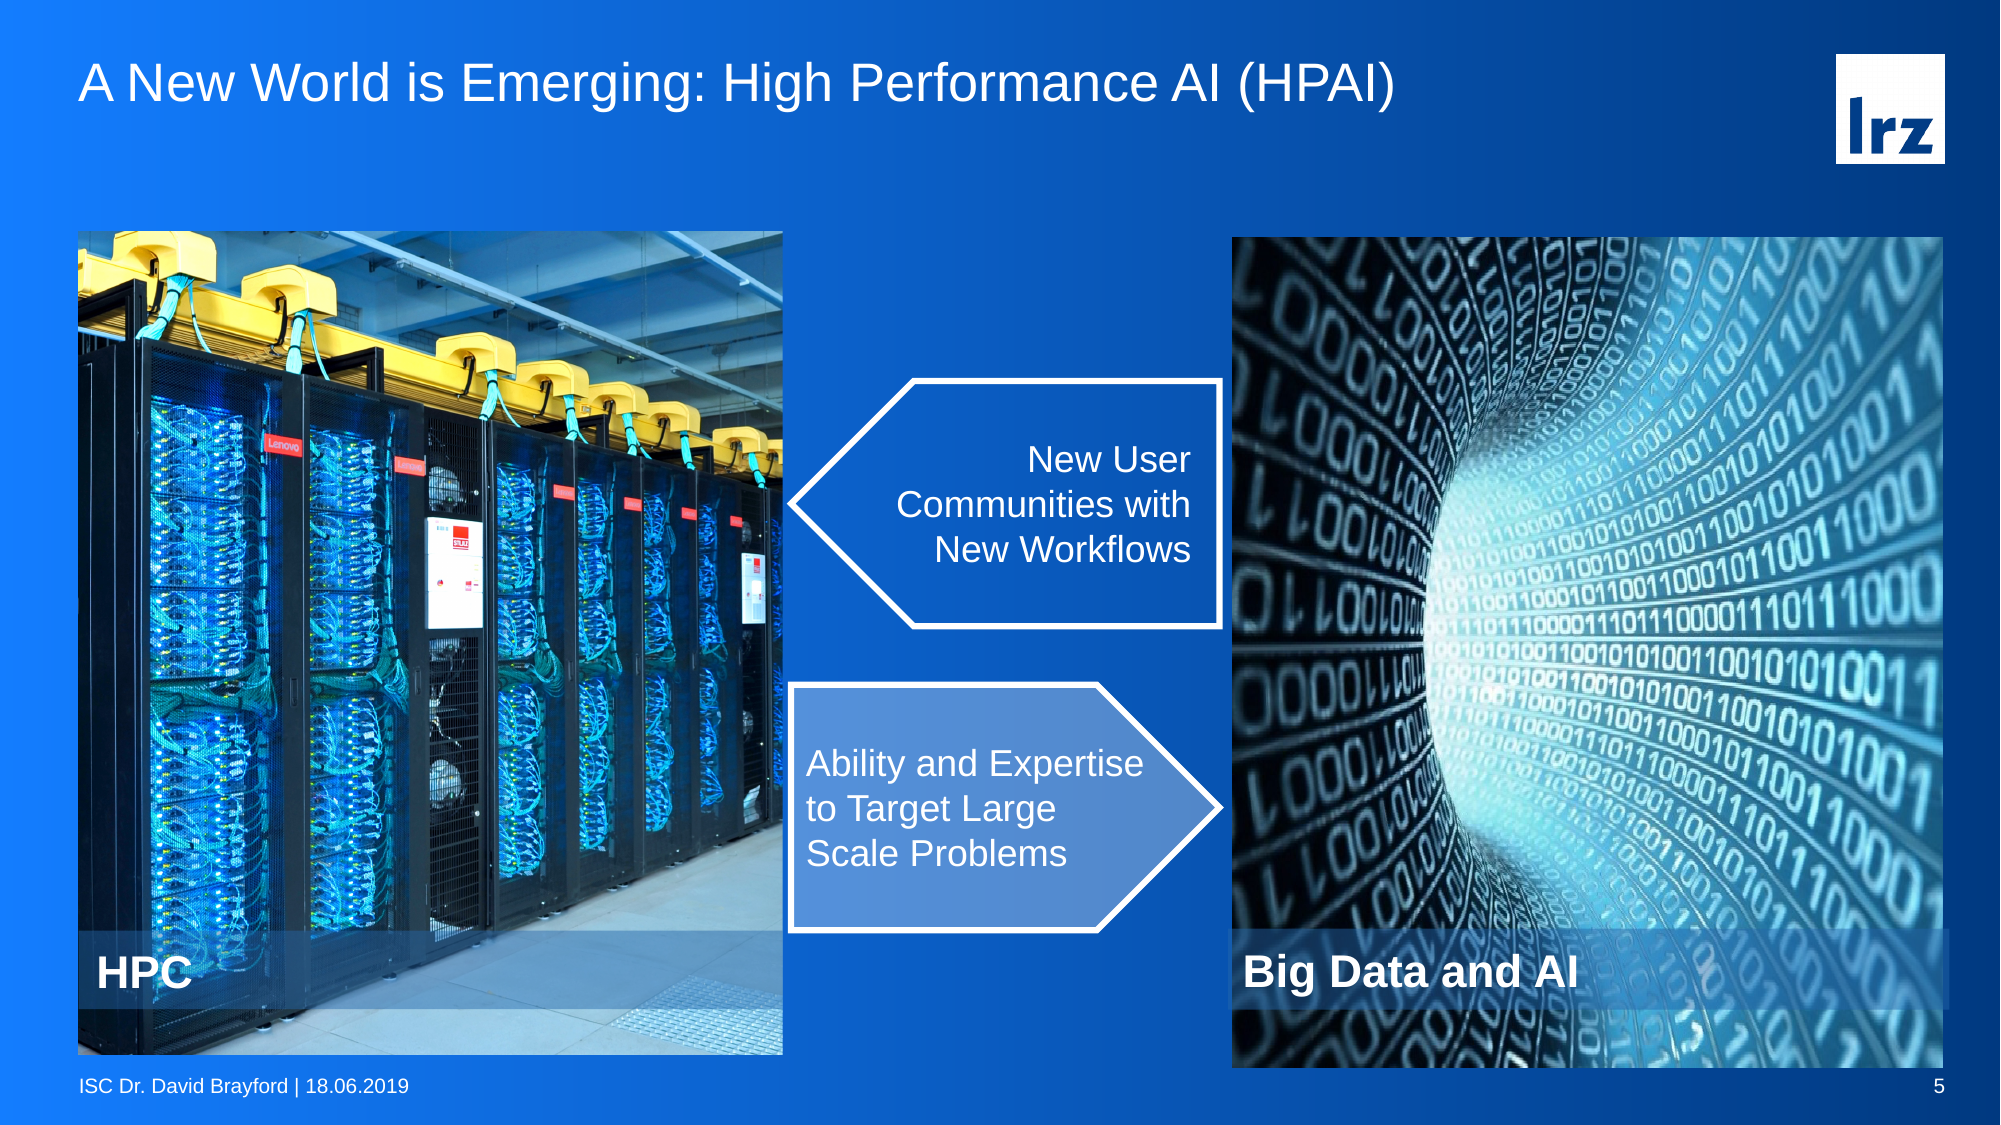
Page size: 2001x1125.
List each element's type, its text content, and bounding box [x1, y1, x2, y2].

text_box [790, 683, 1147, 932]
picture [1836, 54, 1945, 164]
text_box New User Communities with New Workflows [816, 427, 1206, 578]
text_box Ability and Expertise to Target Large Scale Problems [791, 731, 1173, 882]
picture [1232, 237, 1943, 1068]
text_box [1173, 759, 1222, 856]
text_box [789, 477, 816, 530]
picture [78, 231, 783, 1055]
text_box [864, 379, 1221, 628]
slide_number 5 [1892, 1073, 1945, 1099]
title A New World is Emerging: High Performance AI (HPAI) [78, 54, 1797, 114]
footer ISC Dr. David Brayford | 18.06.2019 [78, 1073, 419, 1099]
